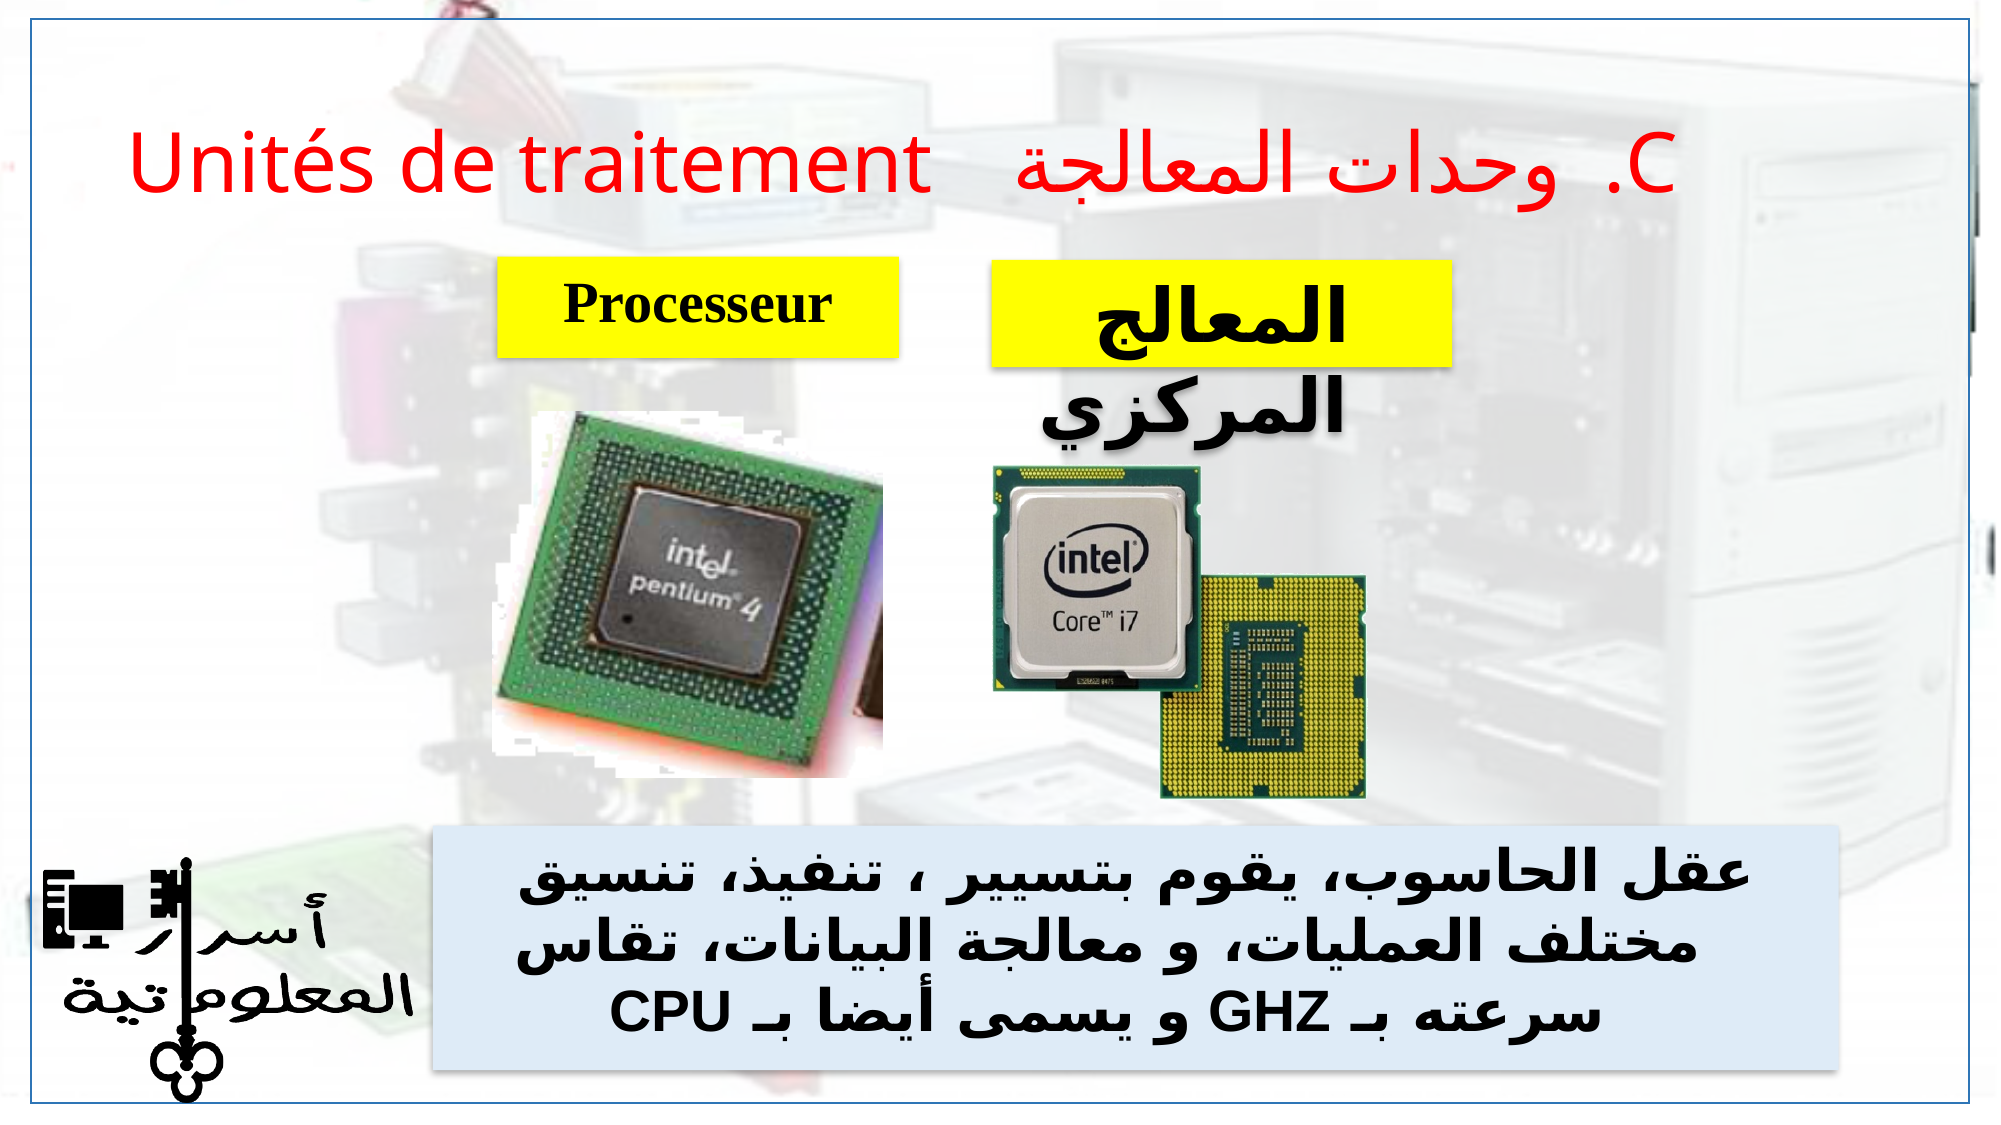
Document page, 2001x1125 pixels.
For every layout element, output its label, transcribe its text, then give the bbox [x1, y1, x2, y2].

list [492, 411, 883, 778]
text_box Processeur [497, 257, 899, 358]
text_box وحدات المعالجة Unités de traitement [102, 101, 1700, 257]
text_box المعالج المركزي [991, 259, 1453, 368]
picture [0, 0, 2000, 1125]
text_box عقل الحاسوب، يقوم بتسيير ، تنفيذ، تنسيق مختلف العمليات، و معالجة البيانات، تقاس سرعته بـ GHZ و يسمى أيضا بـ CPU [432, 825, 1839, 1071]
